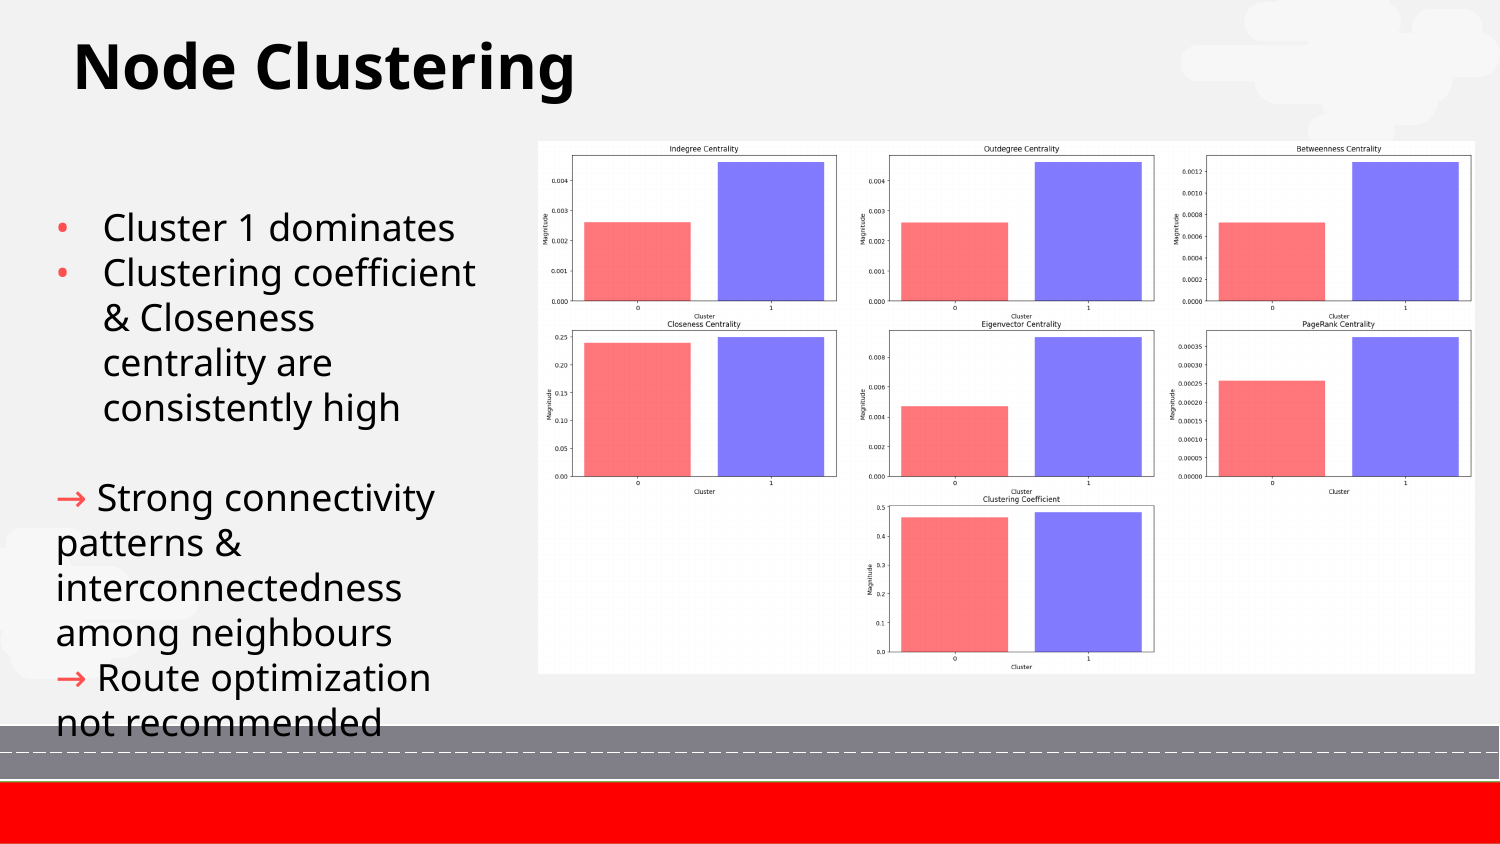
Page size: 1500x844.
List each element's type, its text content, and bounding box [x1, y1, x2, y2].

text_box Cluster 1 dominates Clustering coefficient & Closeness centrality are consistently high → Strong connectivity patterns & interconnectedness among neighbours → Route optimization not recommended [40, 189, 498, 760]
picture [538, 141, 1476, 675]
title Node Clustering [56, 38, 1436, 92]
text_box [0, 782, 1500, 844]
